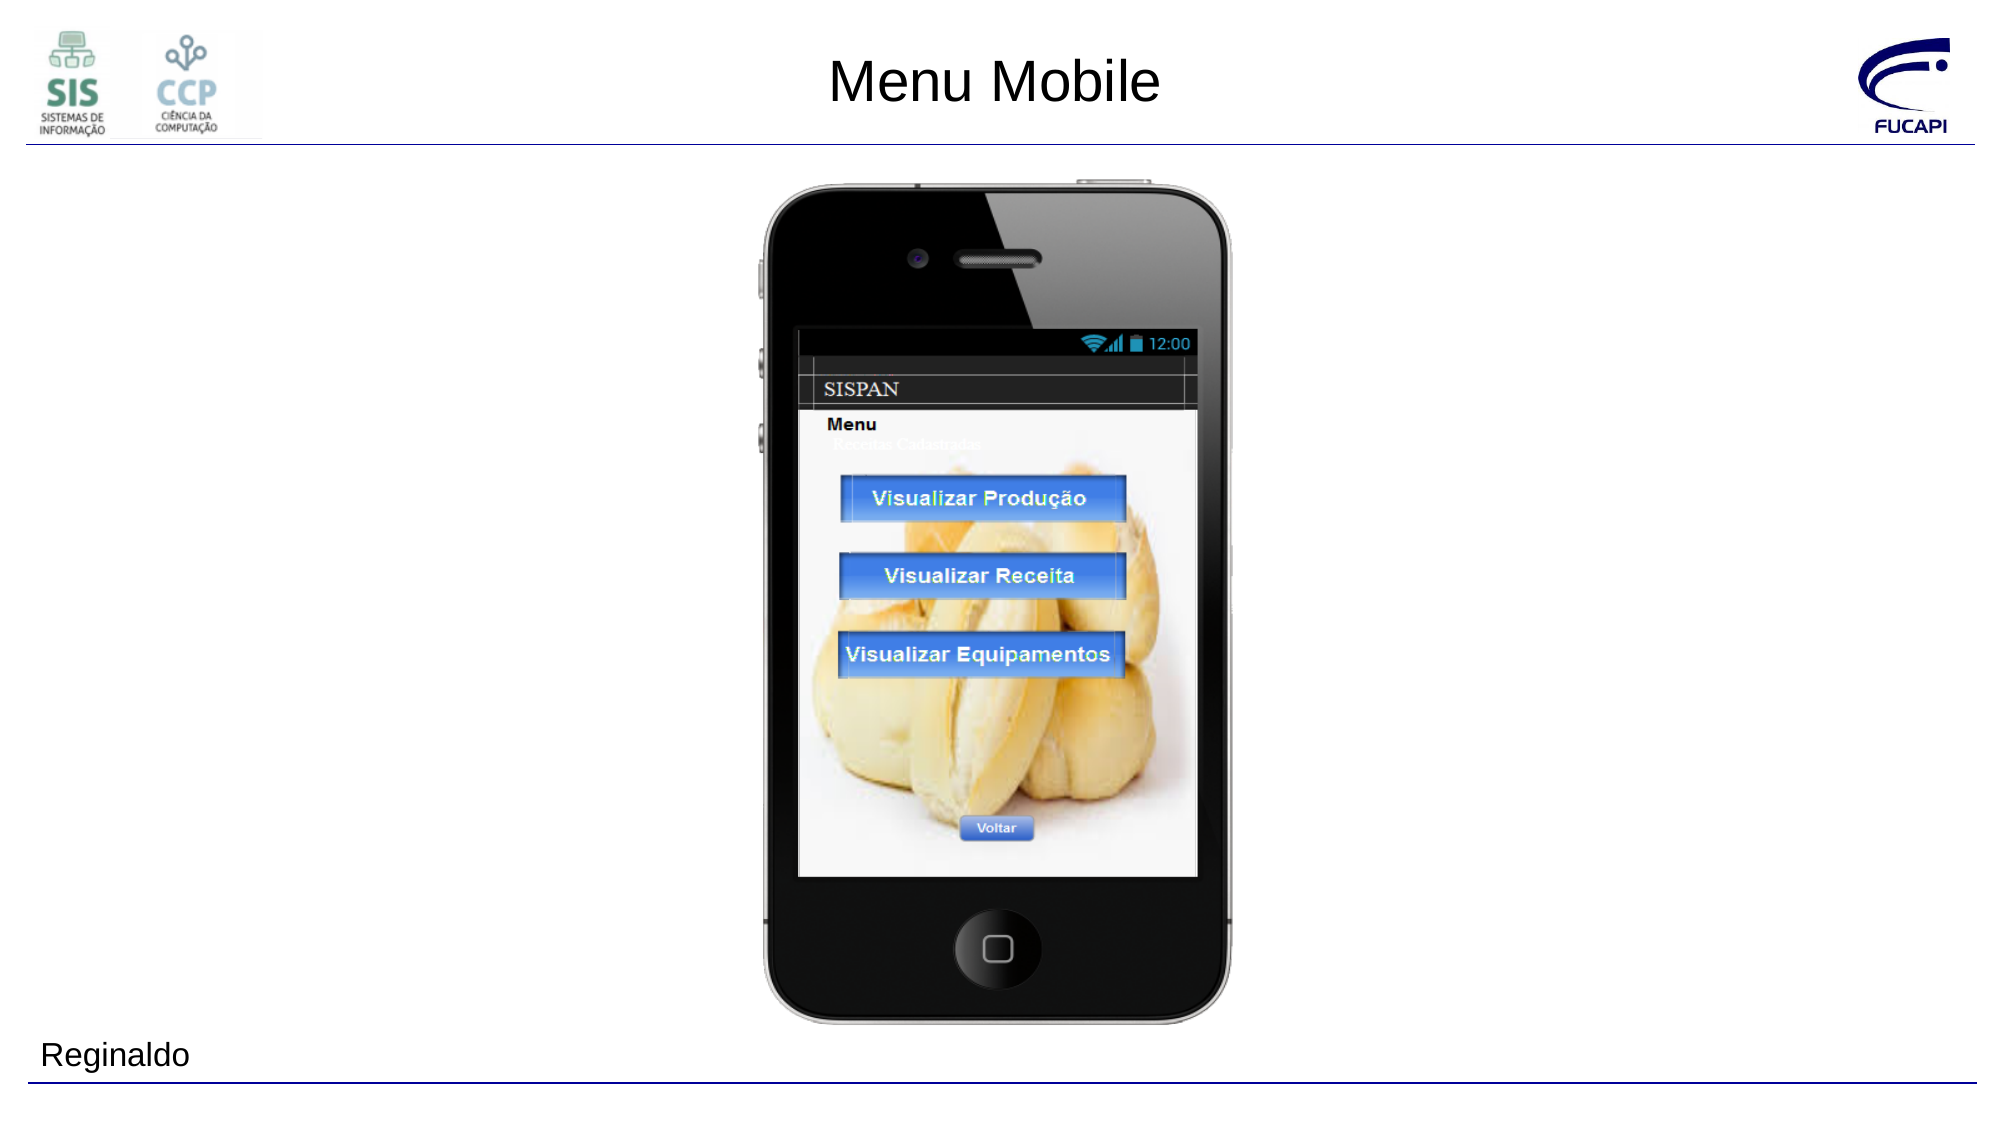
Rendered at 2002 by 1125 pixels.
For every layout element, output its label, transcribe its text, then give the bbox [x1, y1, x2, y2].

picture [749, 167, 1242, 1026]
picture [33, 24, 263, 139]
text_box Reginaldo [25, 1025, 442, 1081]
text_box Menu Mobile [292, 35, 1699, 120]
picture [1858, 38, 1950, 133]
